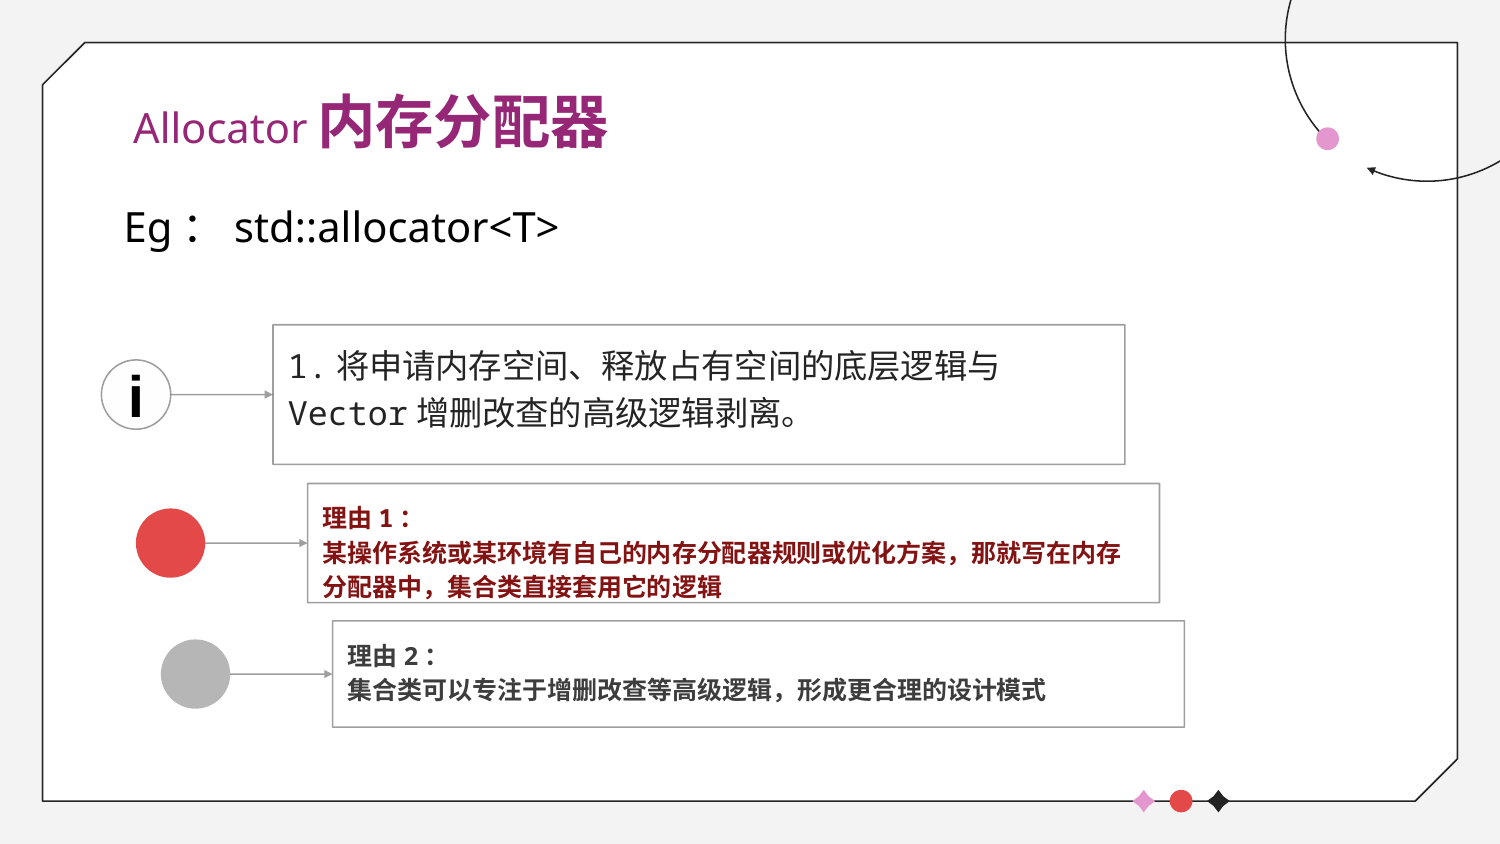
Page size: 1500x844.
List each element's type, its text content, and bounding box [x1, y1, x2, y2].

text_box 理由2： 集合类可以专注于增删改查等高级逻辑，形成更合理的设计模式 [332, 620, 1185, 728]
text_box [160, 639, 231, 709]
text_box Eg：std::allocator<T> [108, 193, 686, 258]
title Allocator内存分配器 [118, 70, 1382, 165]
text_box i [101, 359, 171, 430]
text_box 理由1： 某操作系统或某环境有自己的内存分配器规则或优化方案，那就写在内存分配器中，集合类直接套用它的逻辑 [307, 483, 1160, 603]
text_box 1.将申请内存空间、释放占有空间的底层逻辑与Vector增删改查的高级逻辑剥离。 [273, 324, 1125, 465]
text_box [135, 508, 206, 578]
